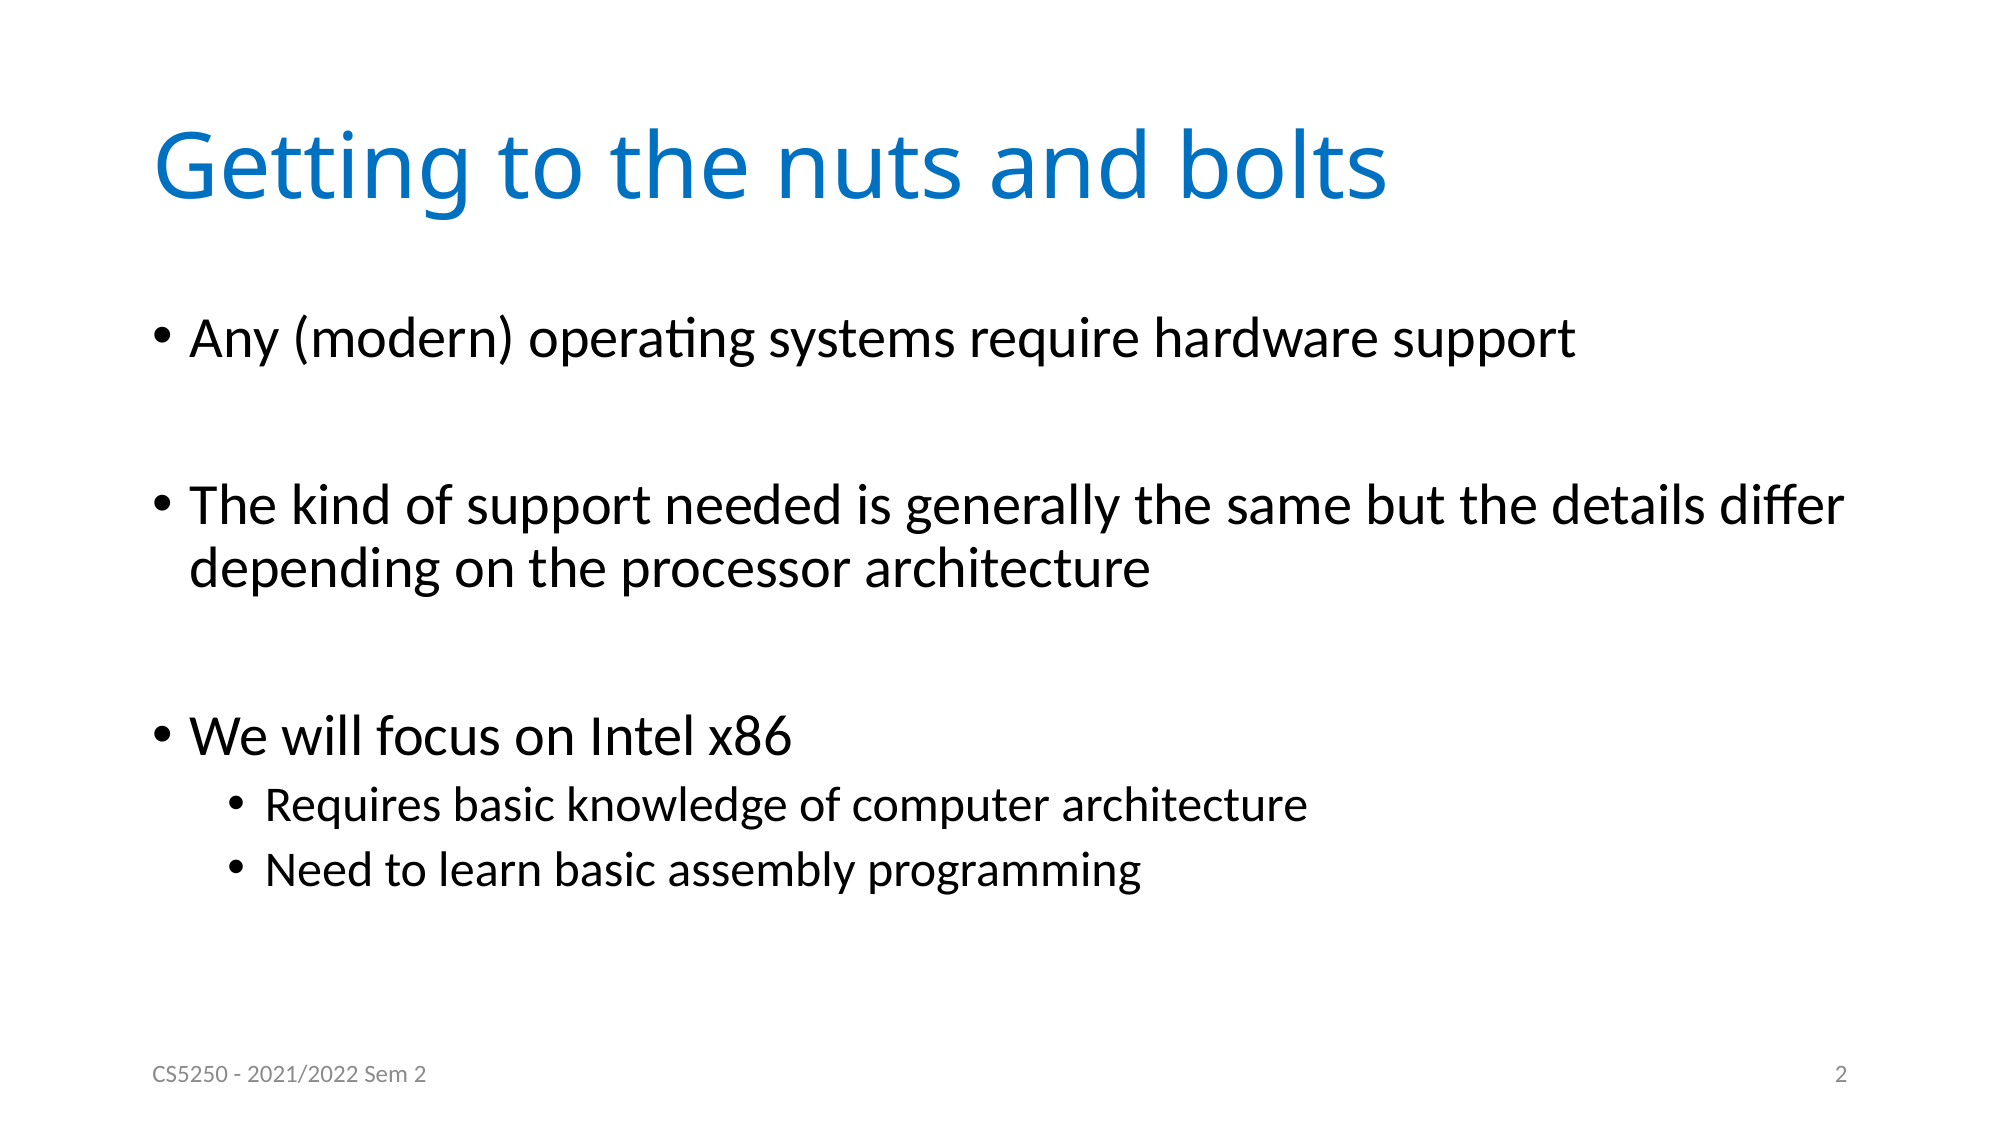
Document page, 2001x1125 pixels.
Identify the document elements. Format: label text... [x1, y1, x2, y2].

slide_number 2 [1412, 1042, 1863, 1103]
title Getting to the nuts and bolts [137, 59, 1863, 278]
list Any (modern) operating systems require hardware support The kind of support needed is generally the same but the details differ depending on the processor architecture We will focus on Intel x86 Requires basic knowledge of computer architecture Need to learn basic assembly programming [137, 299, 1863, 1014]
slide_number CS5250 - 2021/2022 Sem 2 [137, 1042, 588, 1103]
